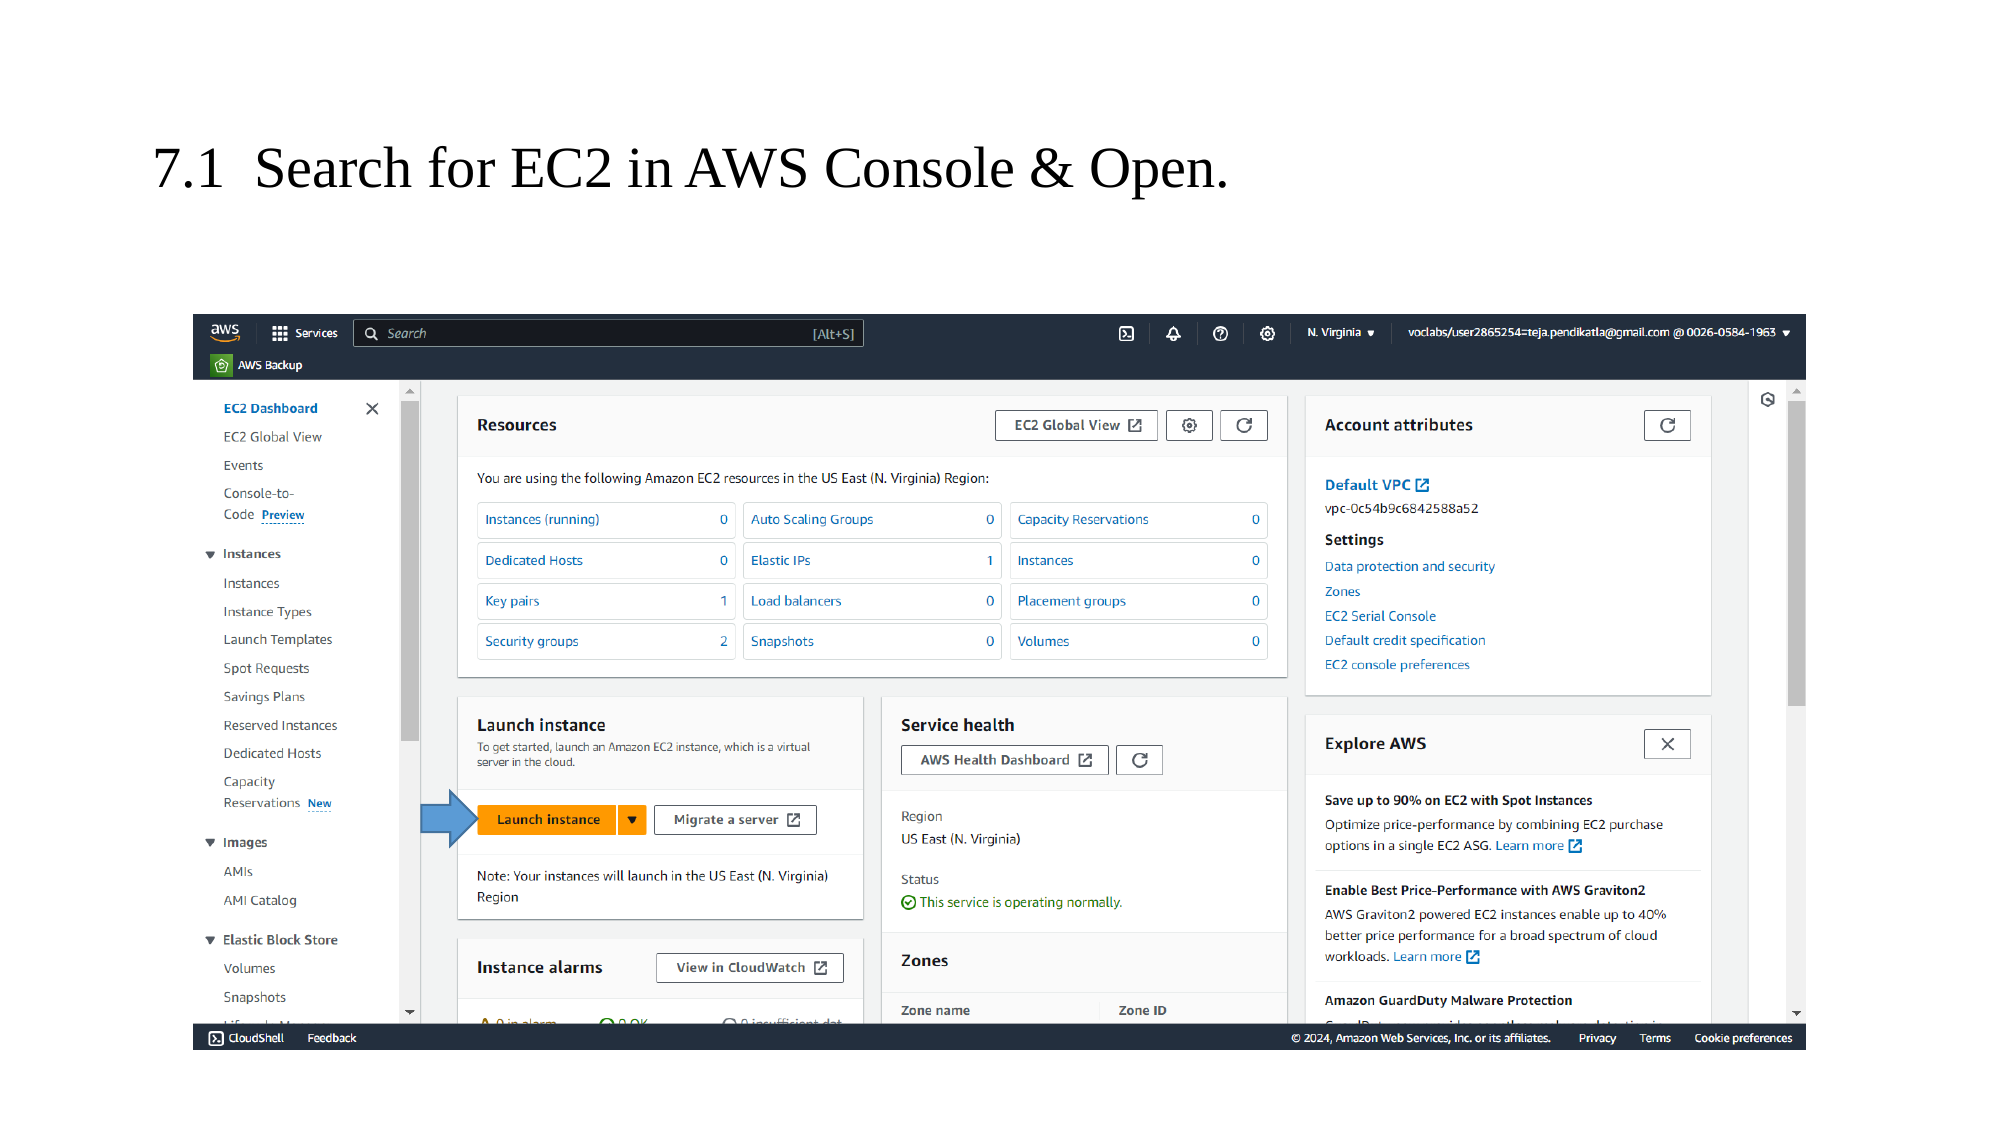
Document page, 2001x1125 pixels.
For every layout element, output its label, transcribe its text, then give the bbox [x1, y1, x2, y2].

picture [193, 314, 1806, 1050]
title 7.1 Search for EC2 in AWS Console & Open. [137, 59, 1863, 278]
